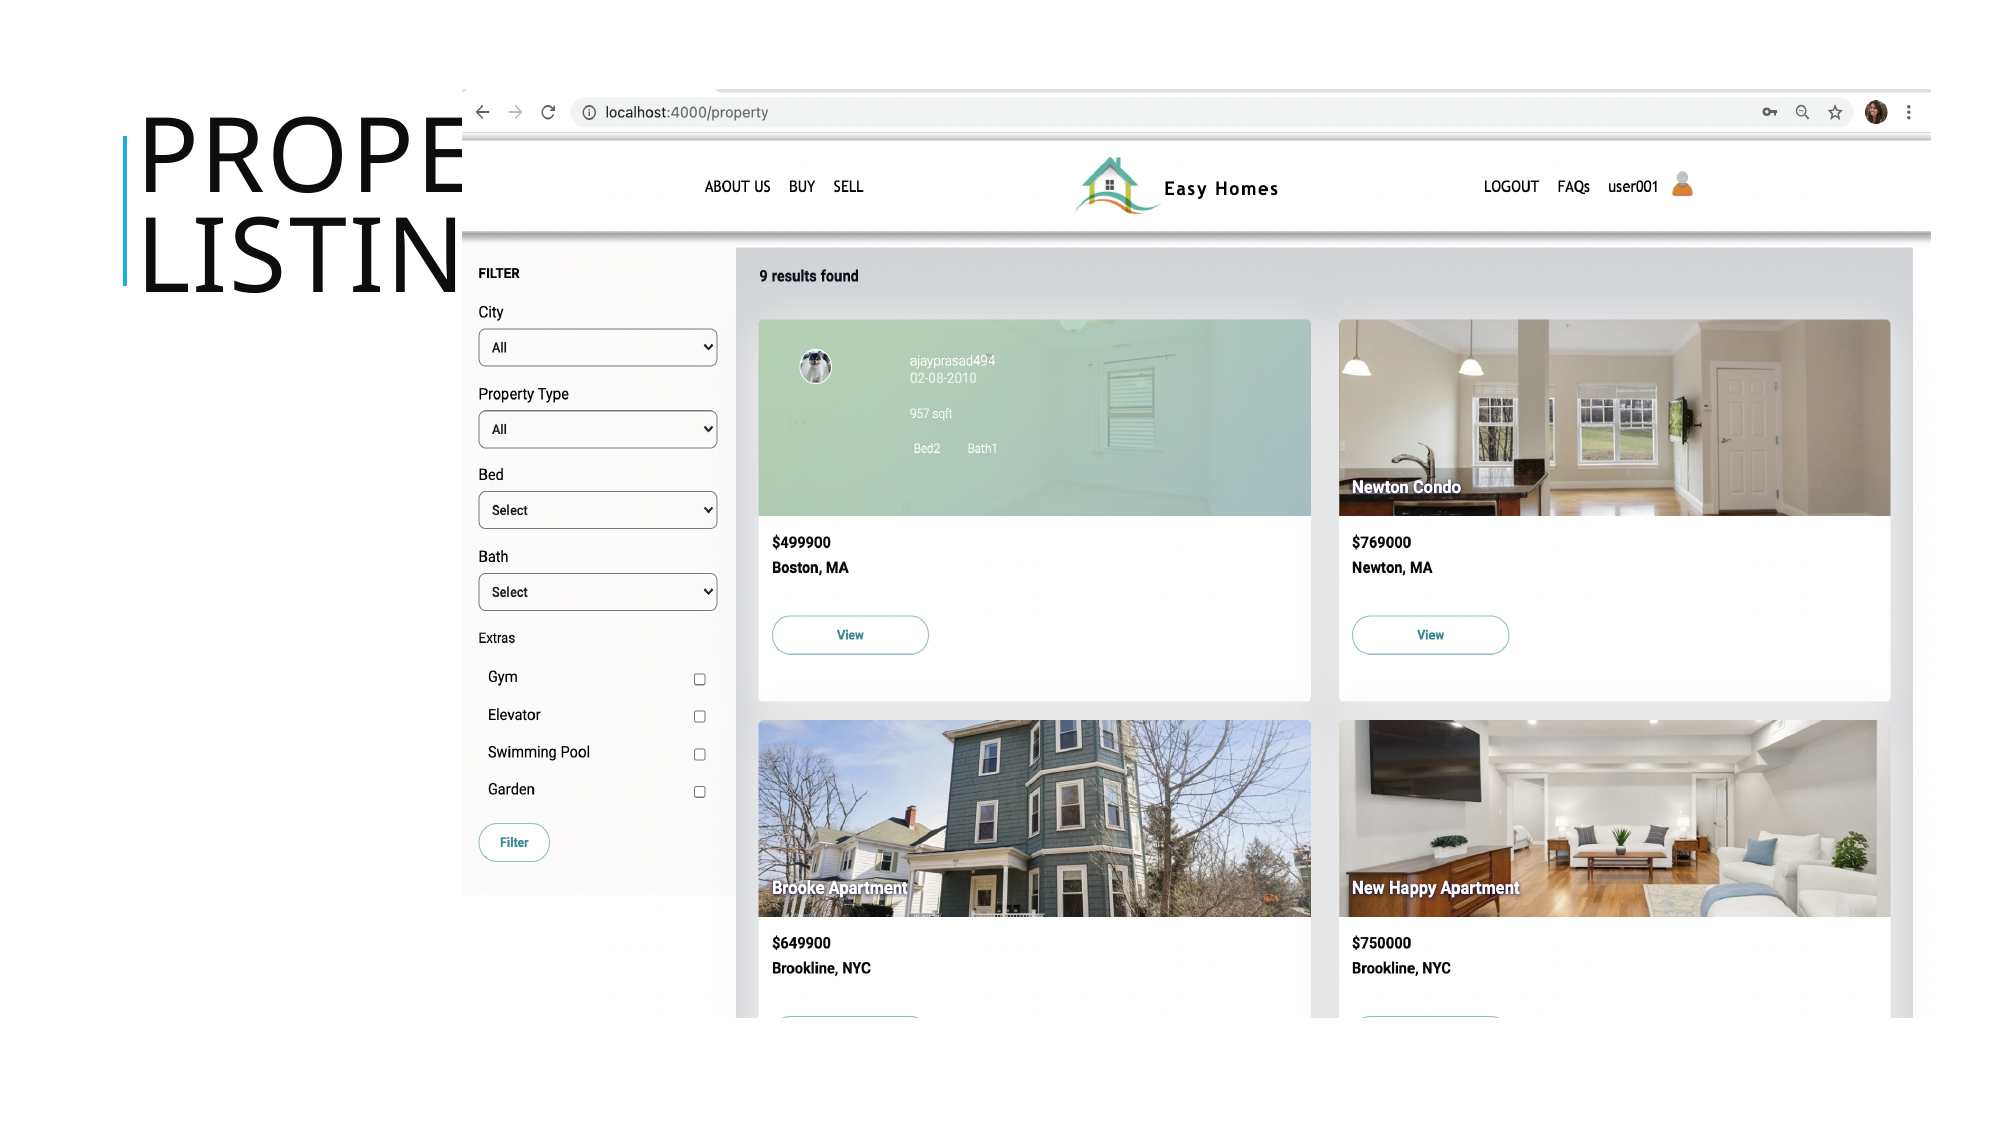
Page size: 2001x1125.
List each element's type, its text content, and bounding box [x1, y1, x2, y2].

title Property Listing [121, 89, 456, 336]
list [461, 89, 1931, 1018]
